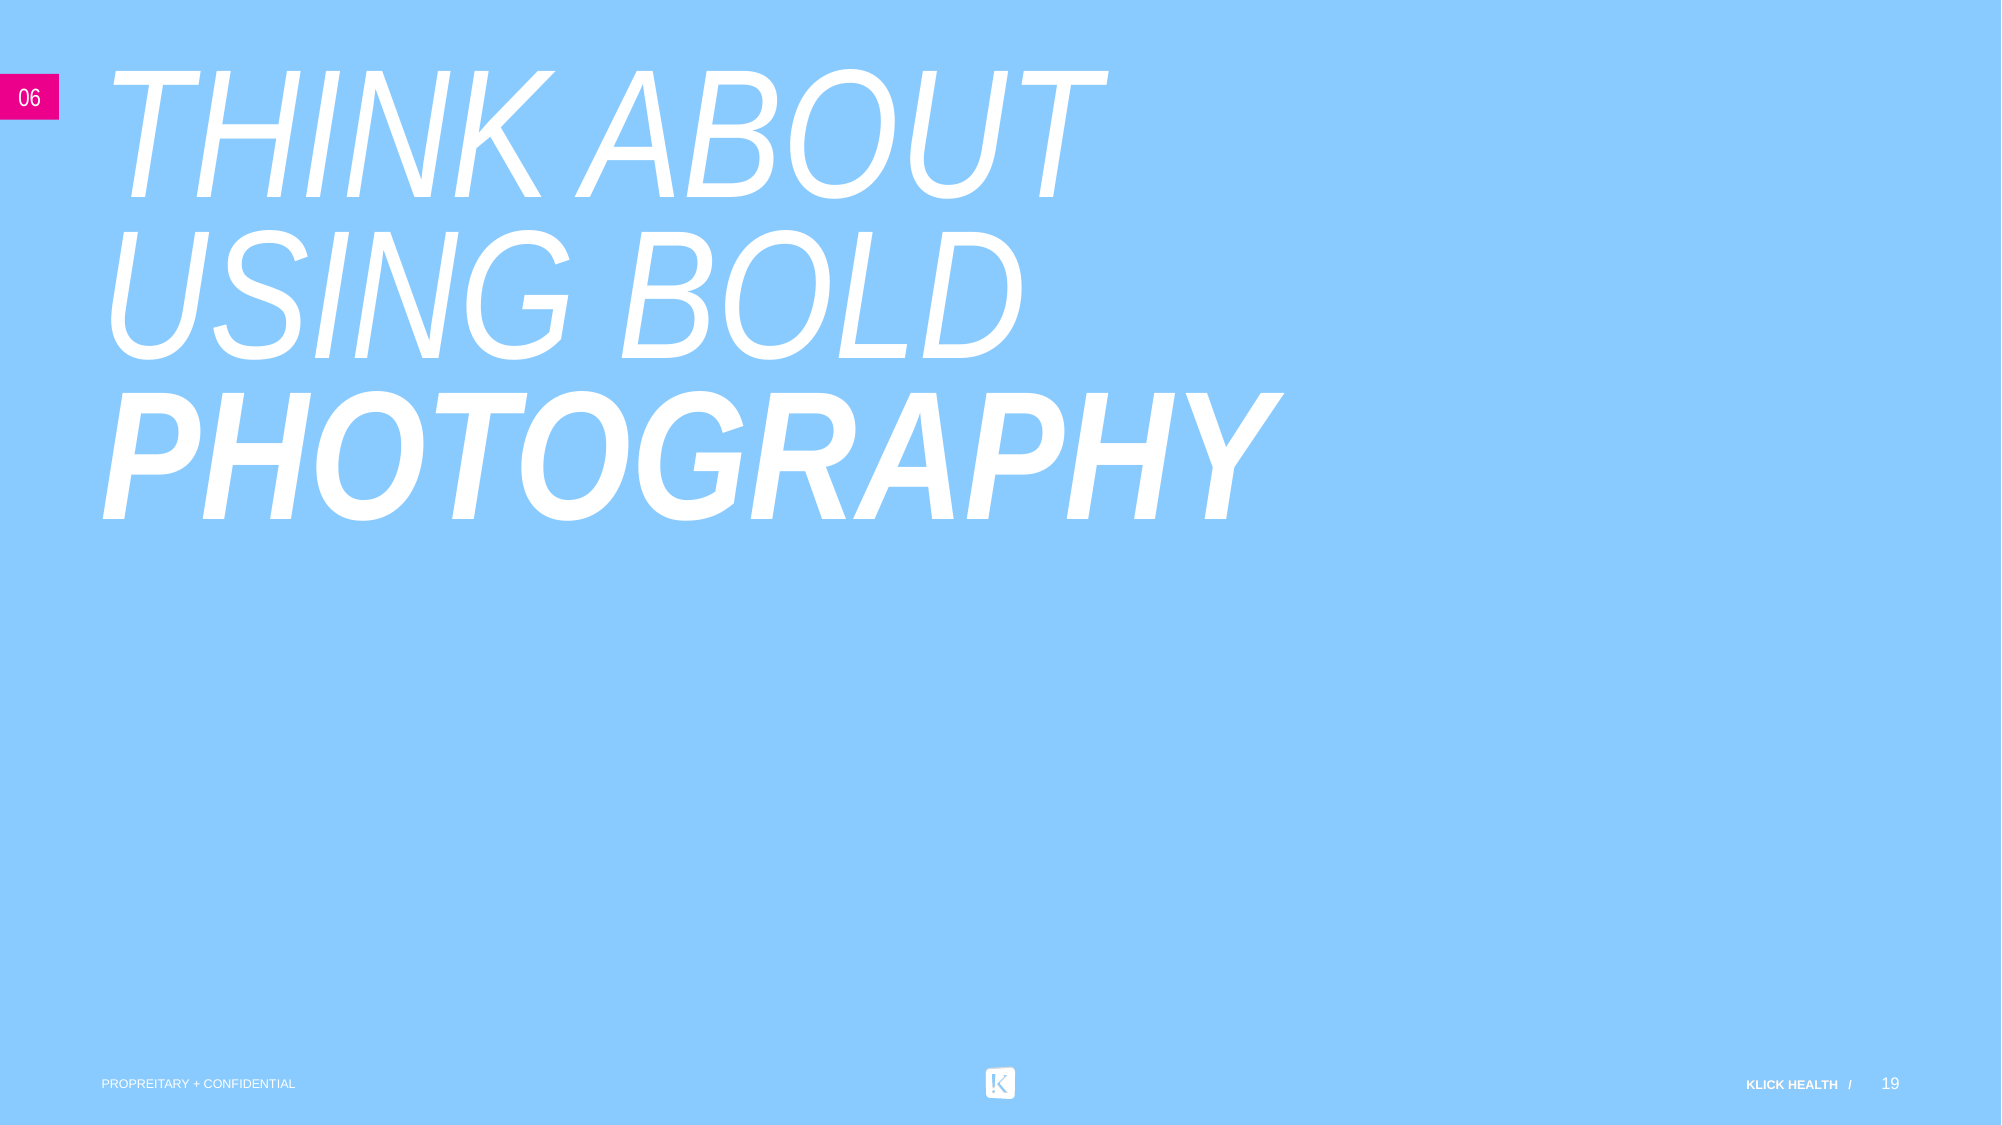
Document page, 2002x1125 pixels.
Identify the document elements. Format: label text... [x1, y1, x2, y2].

slide_number 19 [1860, 1072, 1900, 1094]
list 06 [0, 73, 59, 120]
title Think about using bold PHOTOGRAPHY [100, 73, 1441, 572]
